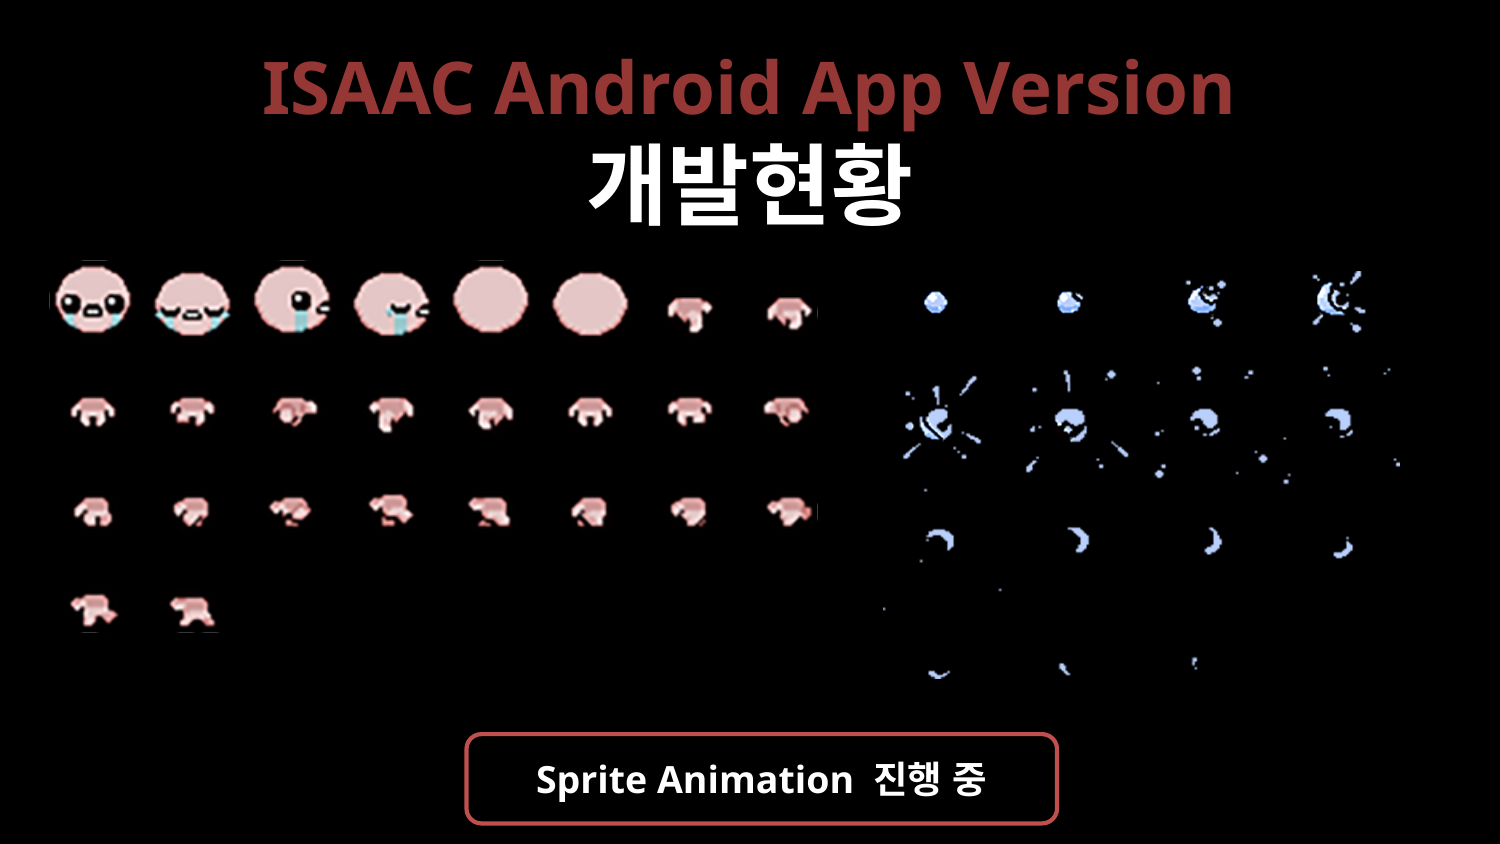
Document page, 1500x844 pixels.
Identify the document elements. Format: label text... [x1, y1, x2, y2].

text_box Sprite Animation 진행 중 [464, 732, 1060, 826]
picture [867, 244, 1400, 735]
title ISAAC Android App Version 개발현황 [75, 33, 1425, 245]
picture [45, 255, 845, 647]
